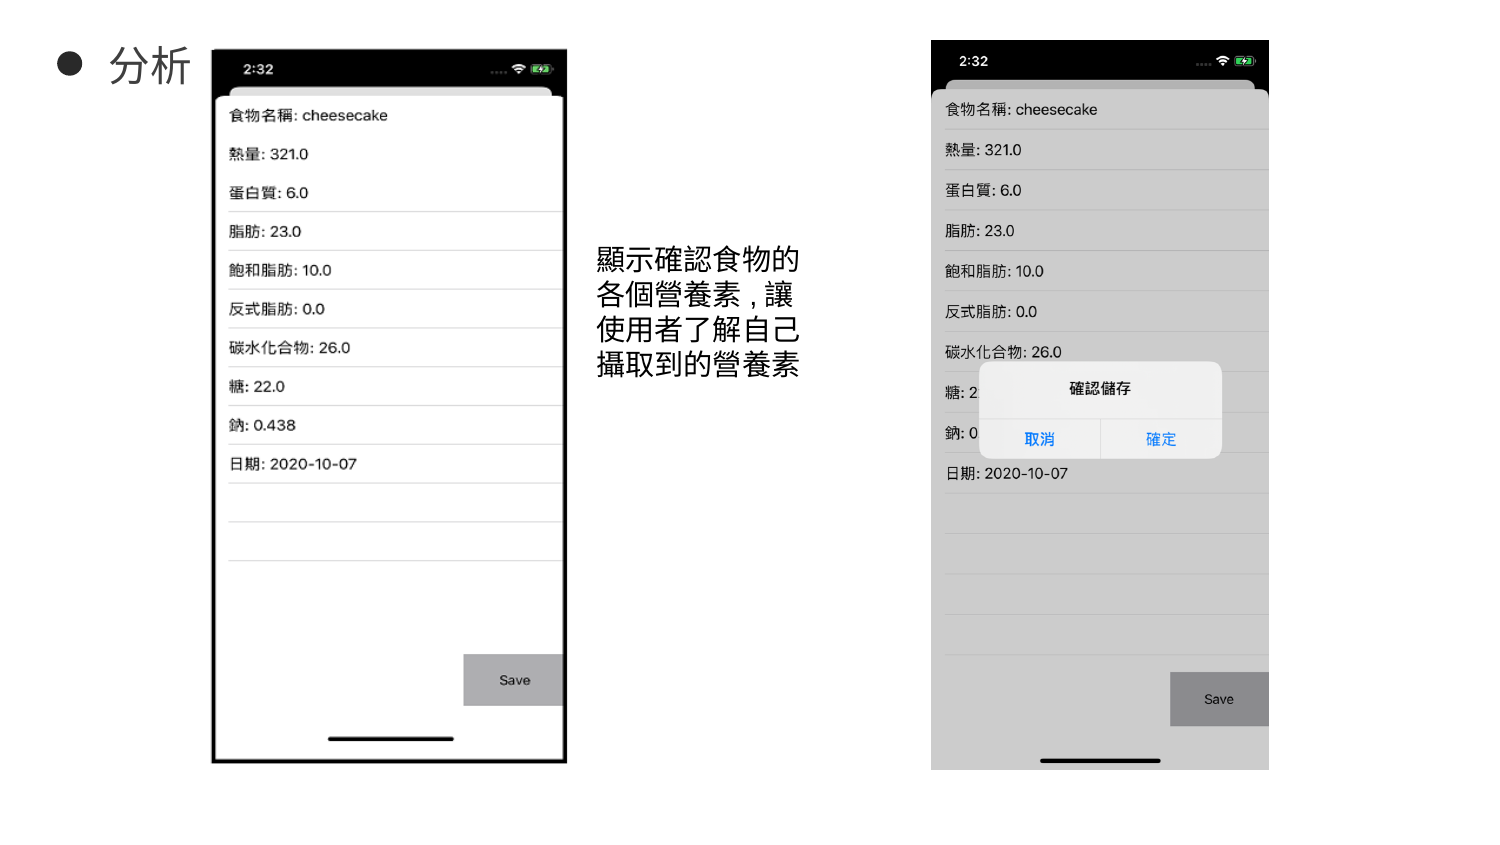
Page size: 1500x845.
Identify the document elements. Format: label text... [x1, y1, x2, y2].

text_box [57, 51, 83, 76]
picture [931, 40, 1269, 770]
text_box 顯示確認食物的各個營養素,讓使用者了解自己攝取到的營養素 [581, 226, 834, 407]
text_box 分析 [97, 33, 373, 106]
picture [205, 42, 573, 768]
